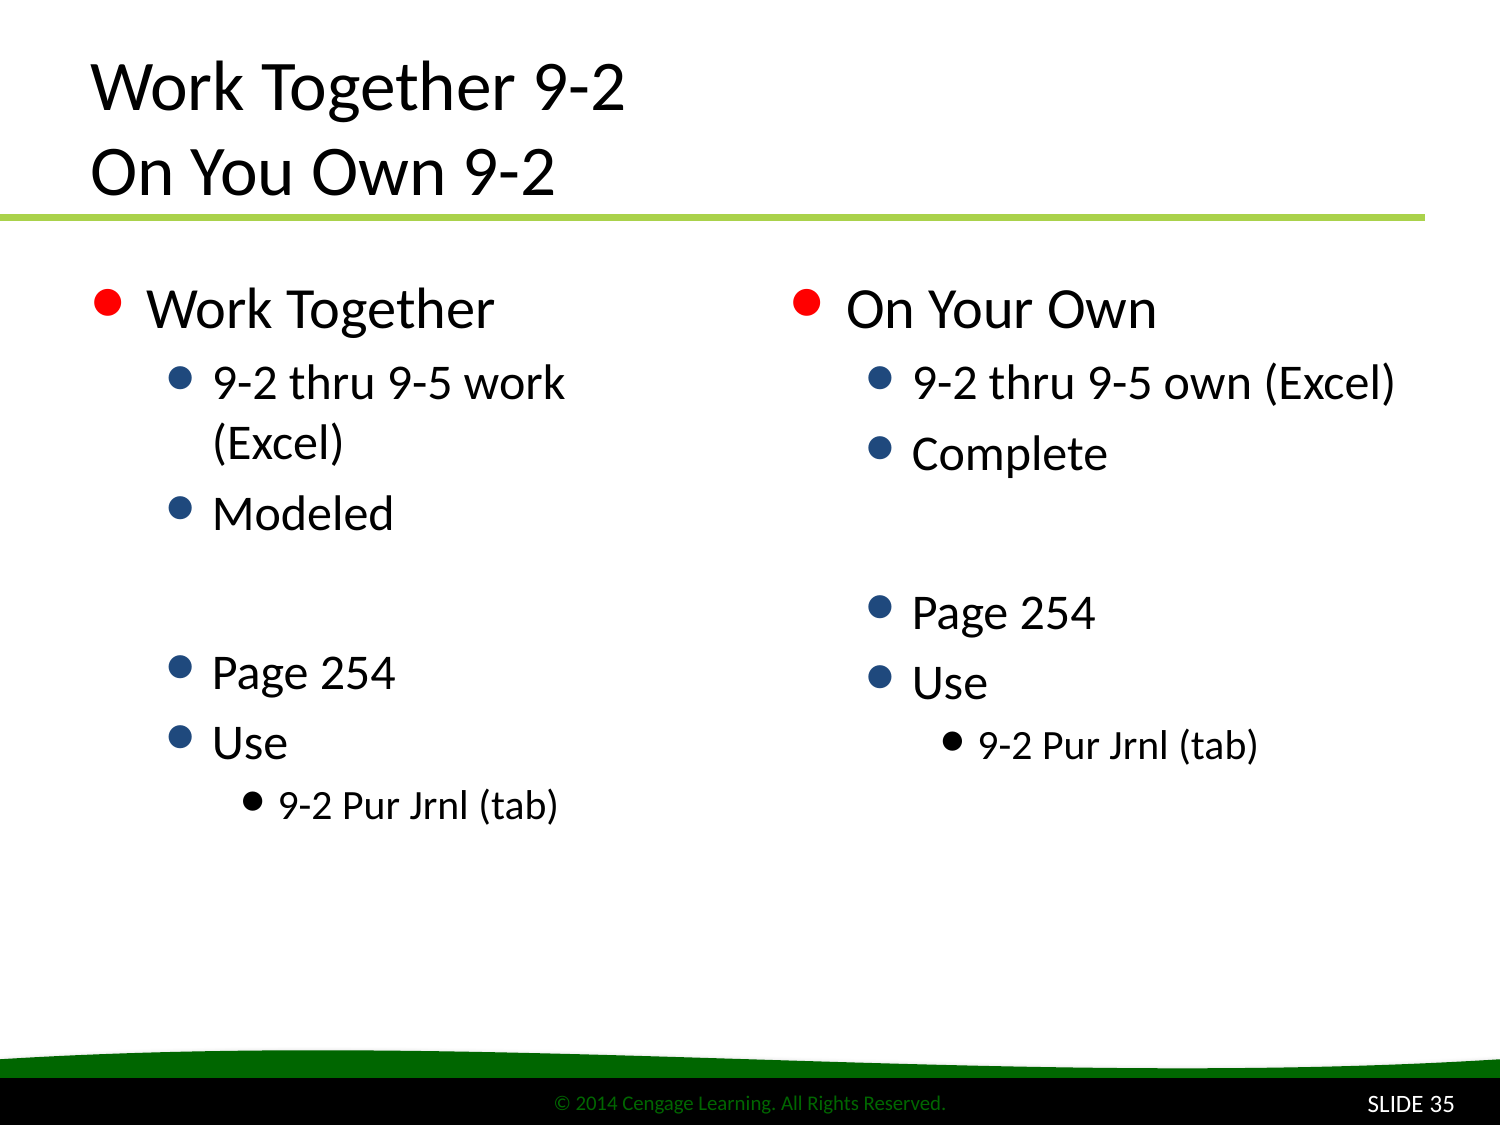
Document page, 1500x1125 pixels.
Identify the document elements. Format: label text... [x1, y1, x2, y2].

list Work Together 9-2 thru 9-5 work (Excel) Modeled Page 254 Use 9-2 Pur Jrnl (tab) [75, 262, 725, 1005]
slide_number SLIDE 35 [1170, 1080, 1470, 1125]
list On Your Own 9-2 thru 9-5 own (Excel) Complete Page 254 Use 9-2 Pur Jrnl (tab) [774, 262, 1425, 1005]
title Work Together 9-2 On You Own 9-2 [75, 29, 1350, 218]
